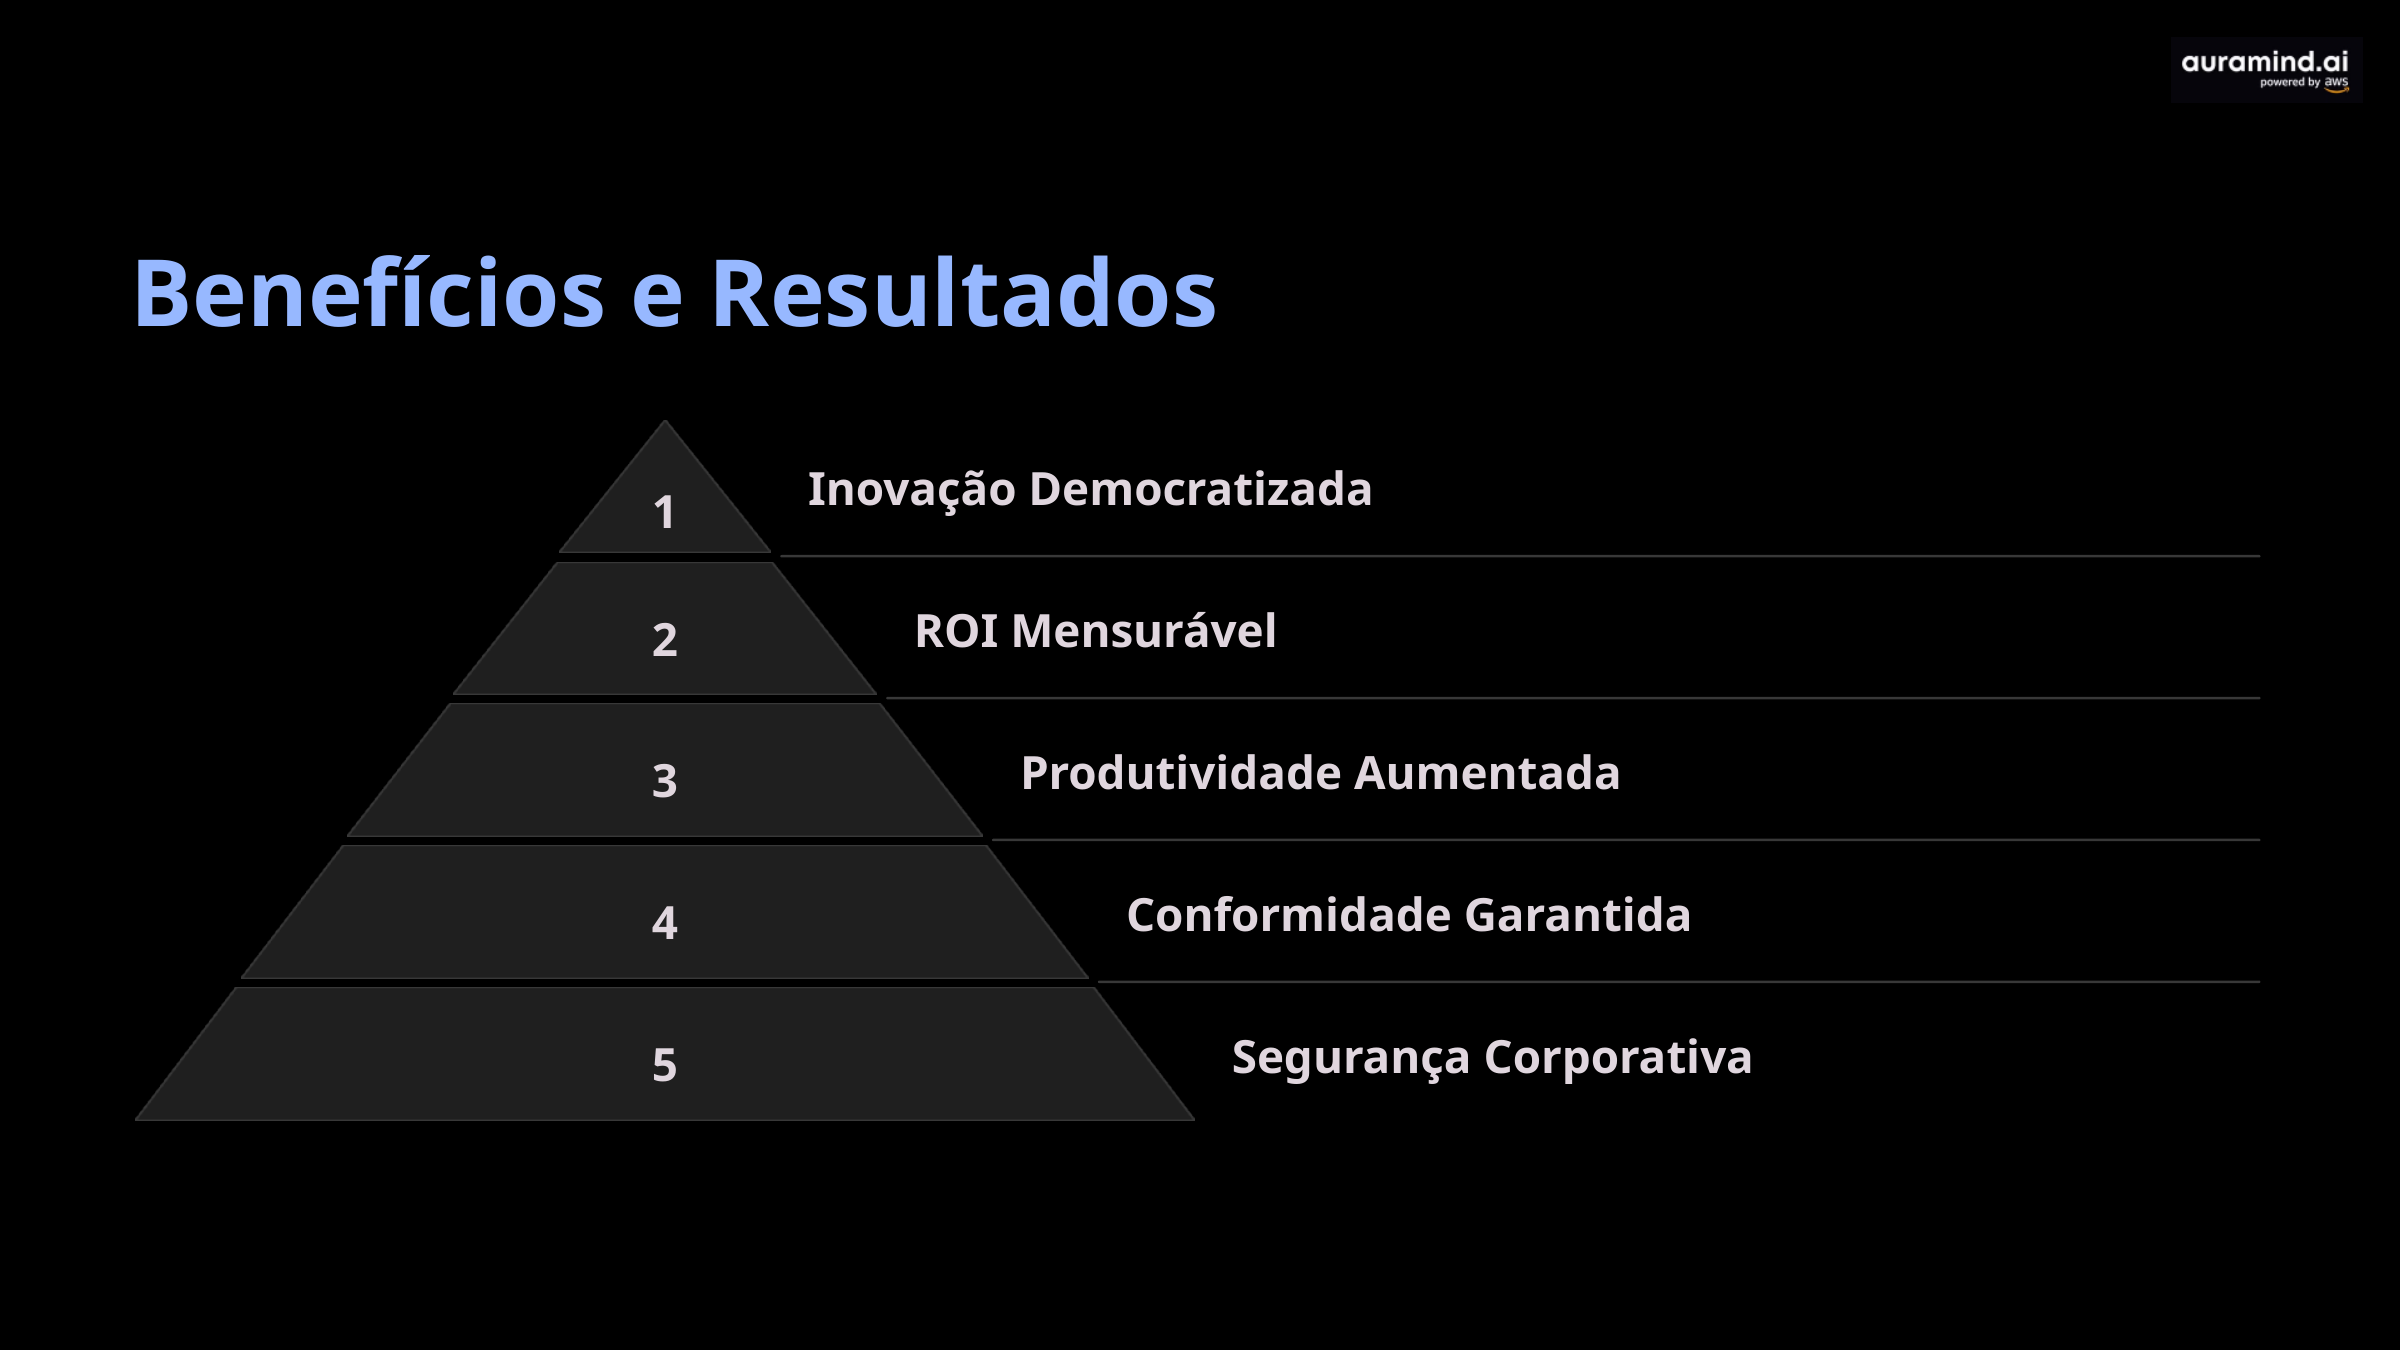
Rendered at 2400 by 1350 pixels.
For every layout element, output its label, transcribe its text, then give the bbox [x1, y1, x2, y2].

text_box Inovação Democratizada [808, 457, 1345, 516]
text_box ROI Mensurável [914, 599, 1257, 658]
text_box Benefícios e Resultados [130, 229, 1154, 346]
text_box Conformidade Garantida [1125, 883, 1668, 942]
text_box Produtividade Aumentada [1020, 741, 1595, 800]
text_box Segurança Corporativa [1231, 1024, 1730, 1083]
picture [135, 987, 1195, 1121]
text_box [886, 696, 2261, 700]
picture [453, 562, 877, 695]
picture [347, 703, 983, 837]
picture [559, 420, 771, 553]
picture [2171, 37, 2363, 103]
text_box [1097, 980, 2261, 984]
text_box [992, 838, 2261, 842]
picture [241, 845, 1089, 979]
text_box [780, 554, 2261, 558]
